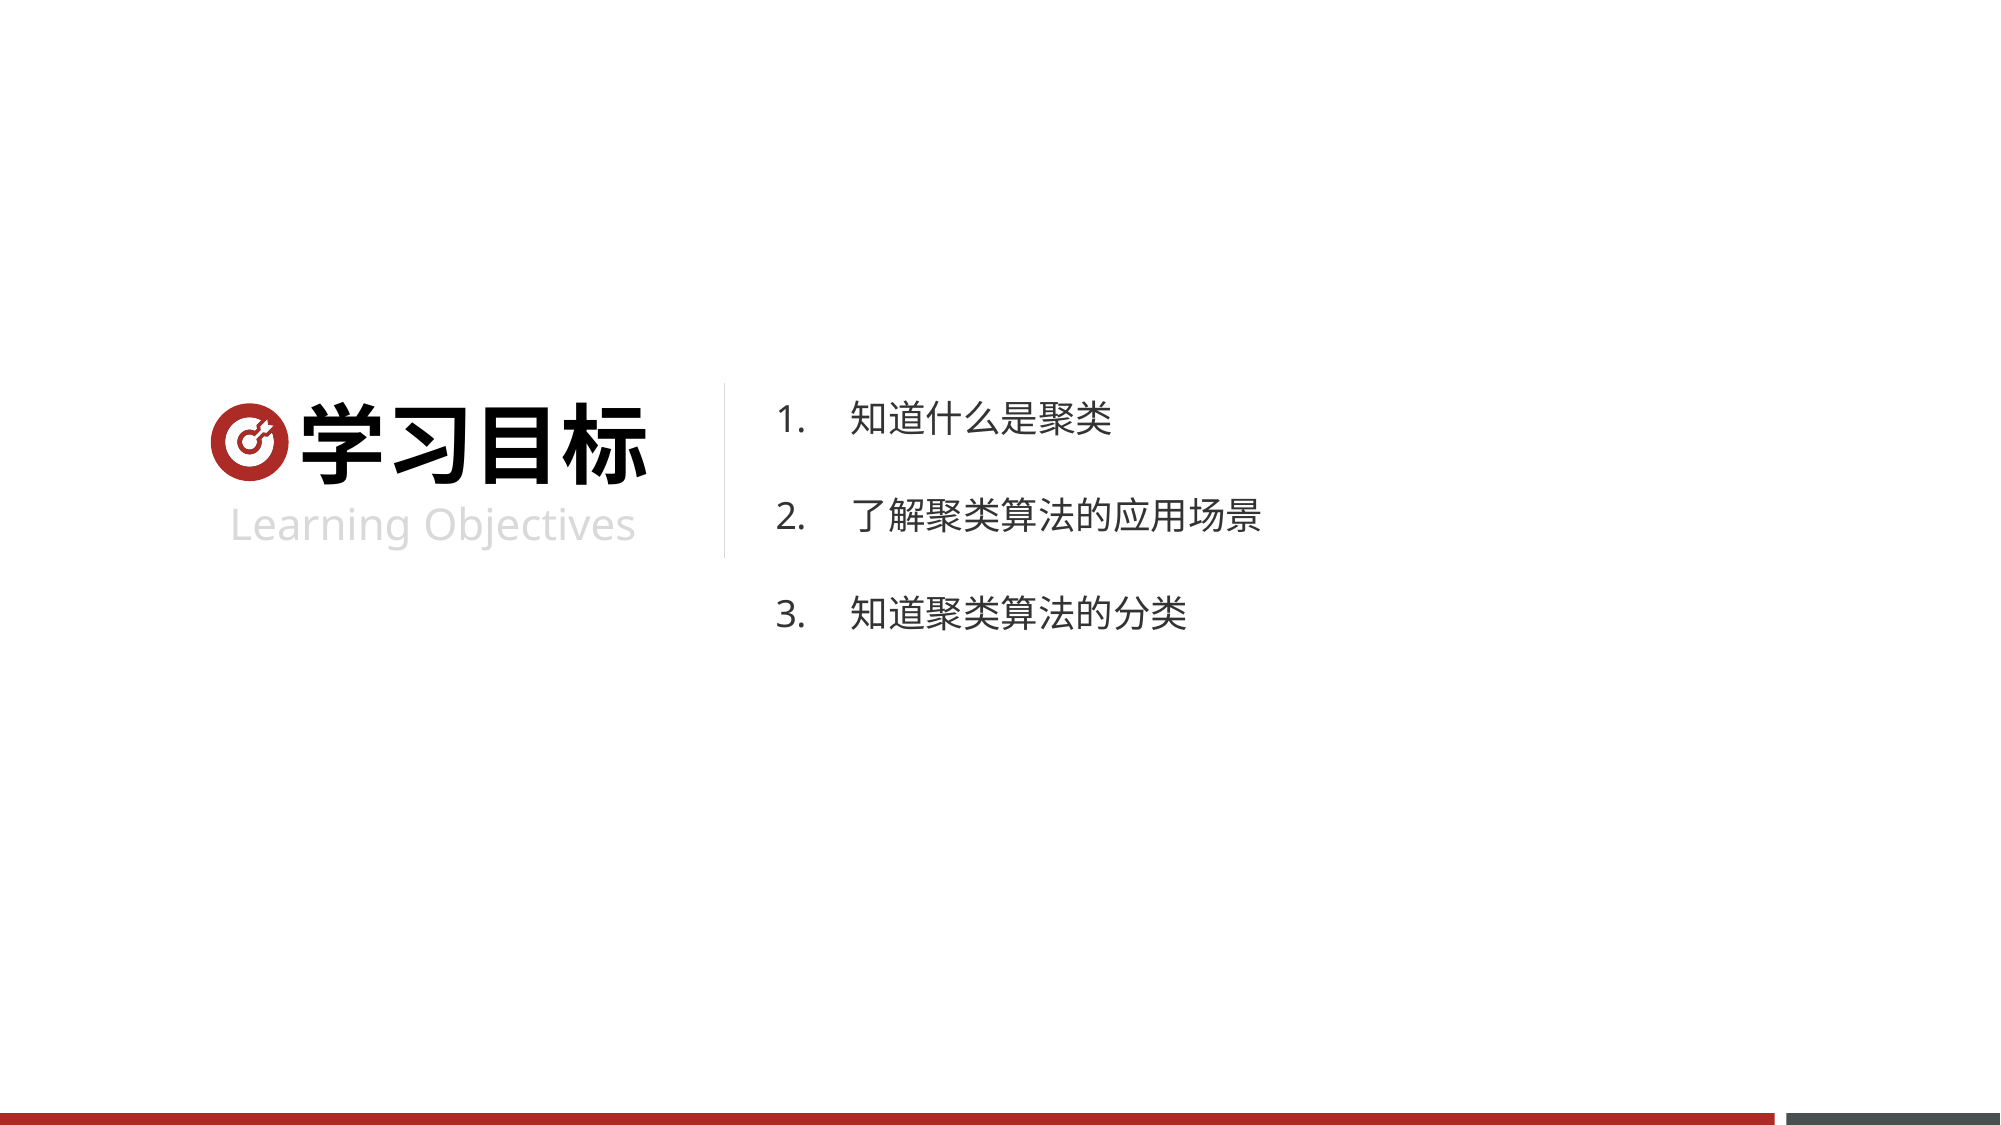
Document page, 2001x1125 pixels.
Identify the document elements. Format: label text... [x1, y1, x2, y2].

list 知道什么是聚类 了解聚类算法的应用场景 知道聚类算法的分类 [760, 142, 1795, 940]
picture [216, 408, 283, 476]
